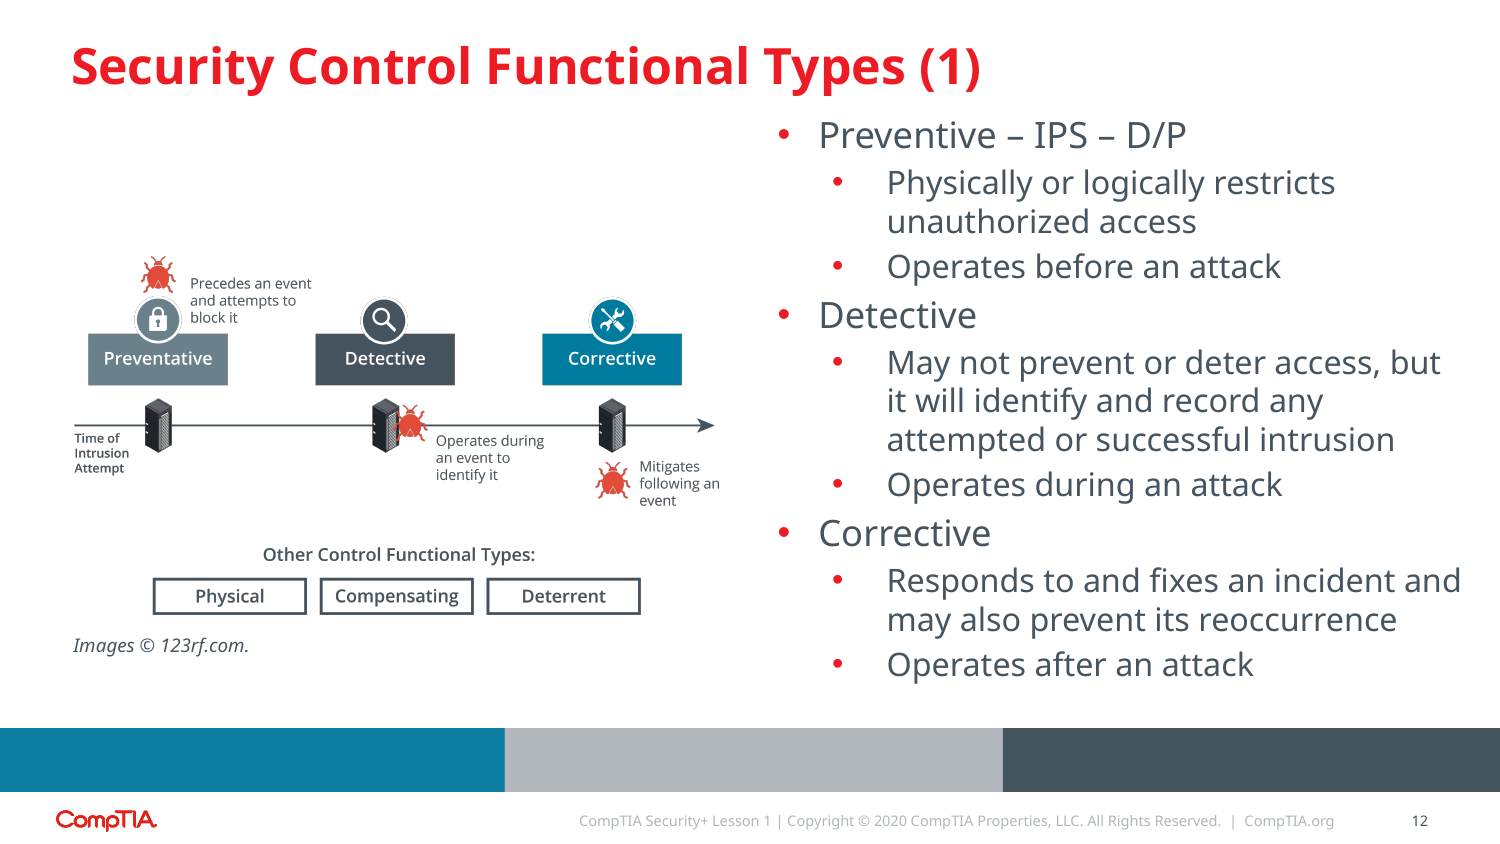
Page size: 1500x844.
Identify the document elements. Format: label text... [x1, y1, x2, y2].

text_box Images © 123rf.com. [58, 634, 265, 664]
picture [505, 728, 1500, 792]
list Preventive – IPS – D/P Physically or logically restricts unauthorized access Operates before an attack Detective May not prevent or deter access, but it will identify and record any attempted or successful intrusion Operates during an attack Corrective Responds to and fixes an incident and may also prevent its reoccurrence Operates after an attack [762, 104, 1482, 713]
slide_number 12 [1364, 798, 1444, 844]
footer CompTIA Security+ Lesson 1 | Copyright © 2020 CompTIA Properties, LLC. All Rights Reserved. | CompTIA.org [174, 798, 1351, 844]
title Security Control Functional Types (1) [56, 12, 1444, 117]
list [55, 244, 738, 627]
